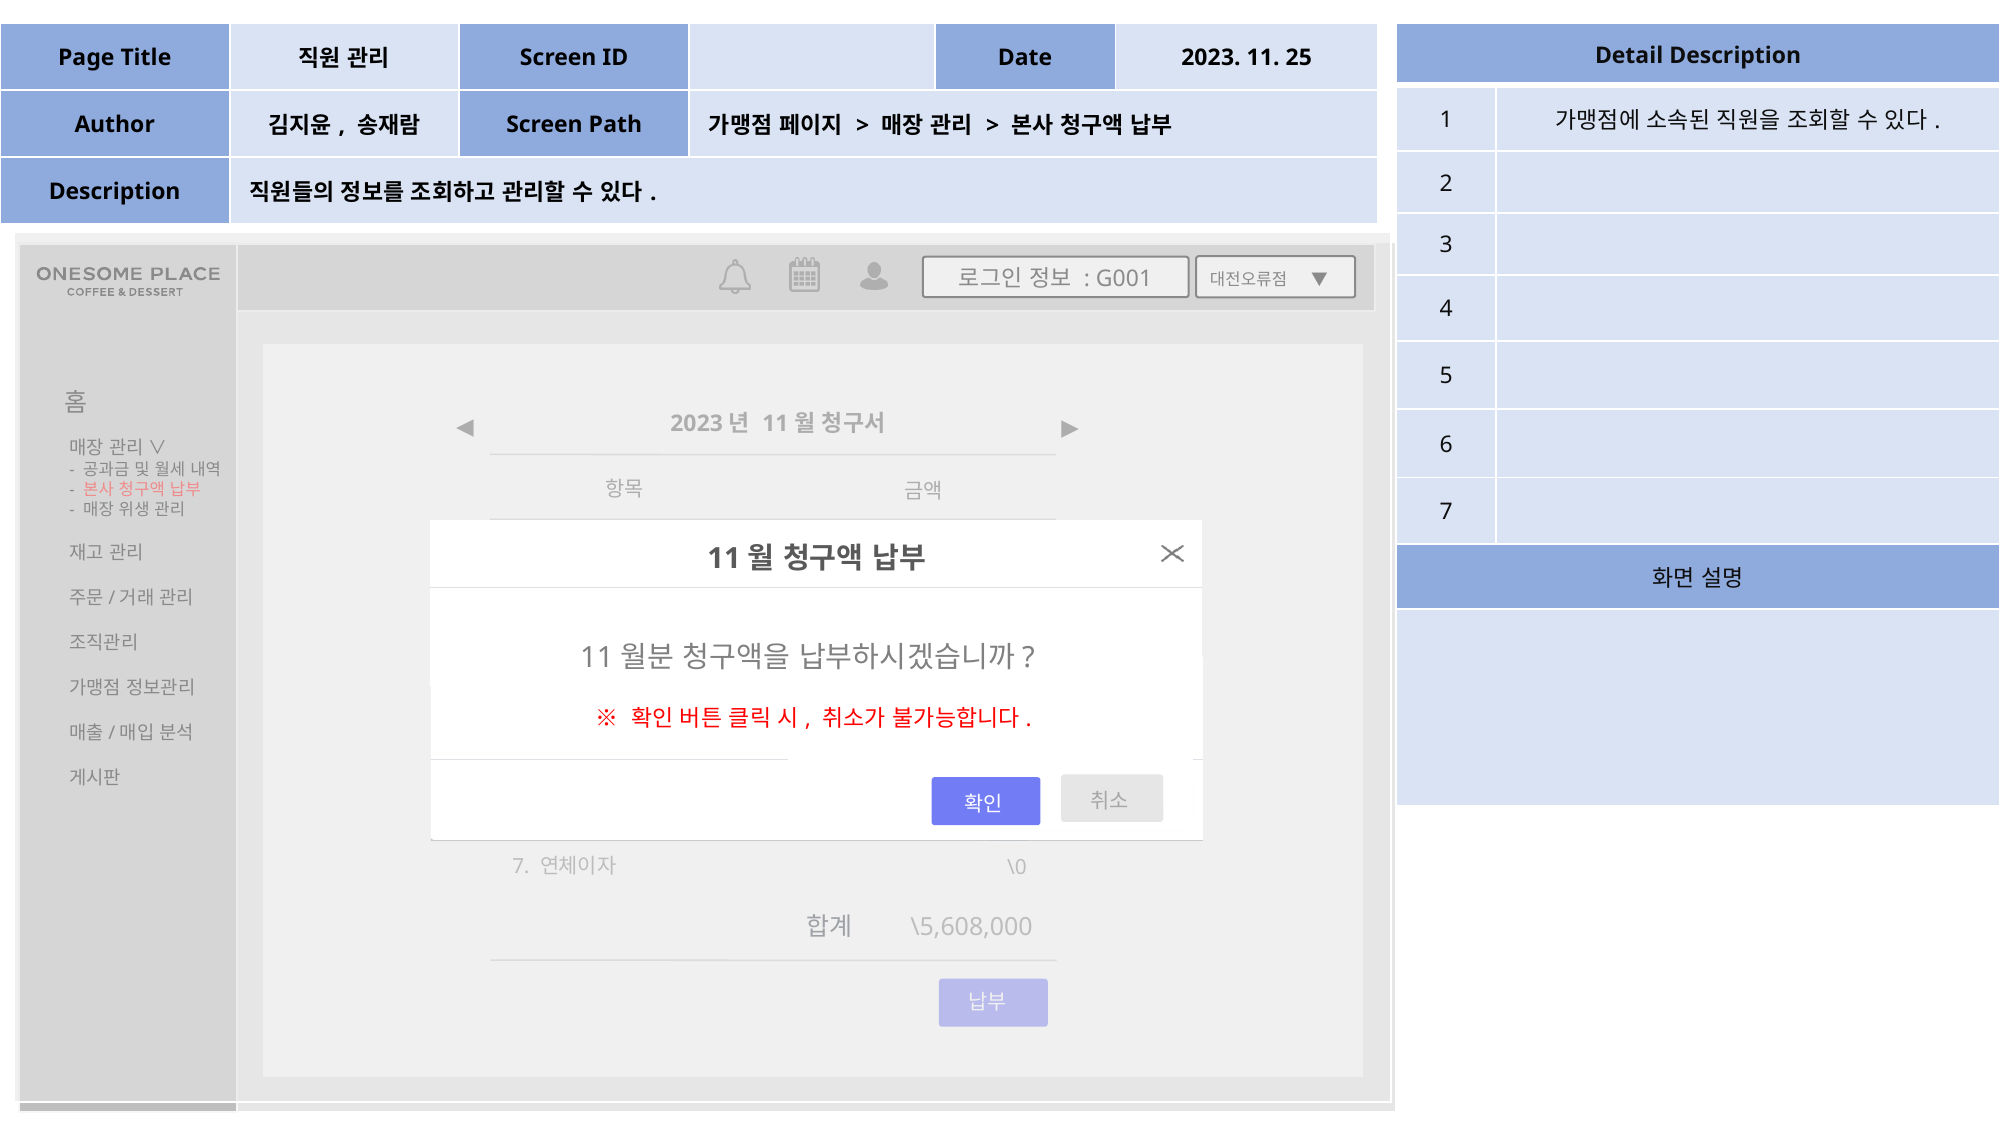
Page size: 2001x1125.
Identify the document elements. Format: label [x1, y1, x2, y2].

table_cell [231, 91, 458, 156]
text_box [13, 231, 1397, 1112]
table_header [936, 24, 1115, 89]
table_cell [1, 158, 229, 223]
table_cell [1397, 410, 1495, 477]
table_cell [1397, 342, 1495, 408]
table_cell [1397, 276, 1495, 340]
table_header [231, 24, 458, 89]
table_cell [231, 158, 1377, 223]
table_header [690, 24, 934, 89]
table_cell [1497, 342, 1999, 408]
table_cell [1497, 478, 1999, 543]
table_cell [1397, 478, 1495, 543]
table_header [460, 24, 688, 89]
table_cell [1497, 152, 1999, 212]
table_cell [1497, 276, 1999, 340]
table_header [1397, 24, 1999, 82]
table_cell [1497, 214, 1999, 274]
table_cell [1397, 88, 1495, 150]
table_header [1116, 24, 1377, 89]
table_cell [1397, 214, 1495, 274]
table_cell [1497, 410, 1999, 477]
table_cell [690, 91, 1377, 156]
table_cell [1, 91, 229, 156]
table_cell [1397, 152, 1495, 212]
table_cell [1497, 88, 1999, 150]
table_cell [460, 91, 688, 156]
table_header [1, 24, 229, 89]
table_cell [1397, 545, 1999, 608]
table_cell [1397, 610, 1999, 805]
